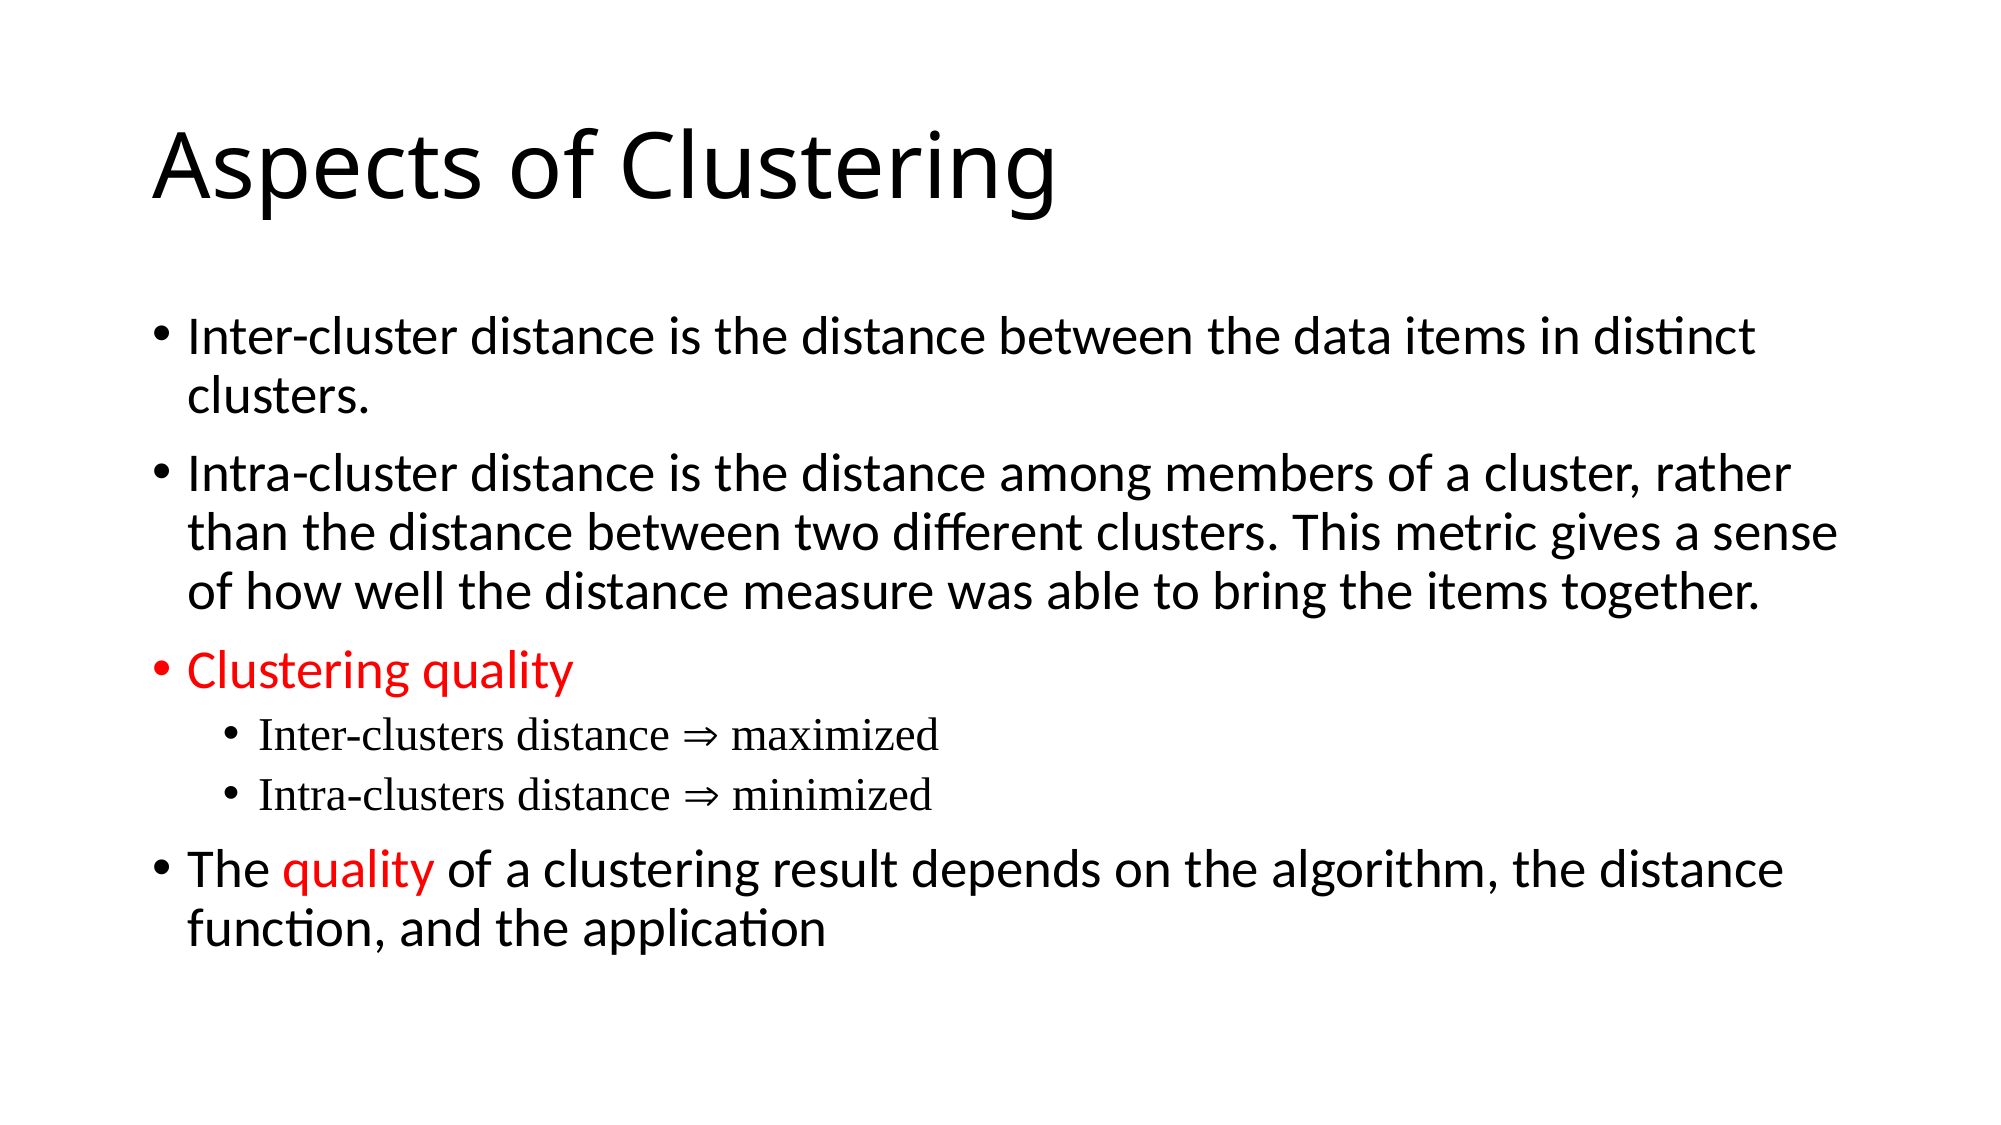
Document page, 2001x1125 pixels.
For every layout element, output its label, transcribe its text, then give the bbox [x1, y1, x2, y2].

list Inter-cluster distance is the distance between the data items in distinct clusters. Intra-cluster distance is the distance among members of a cluster, rather than the distance between two different clusters. This metric gives a sense of how well the distance measure was able to bring the items together. Clustering quality Inter-clusters distance  maximized Intra-clusters distance  minimized The quality of a clustering result depends on the algorithm, the distance function, and the application [137, 299, 1863, 1014]
title Aspects of Clustering [137, 59, 1863, 278]
